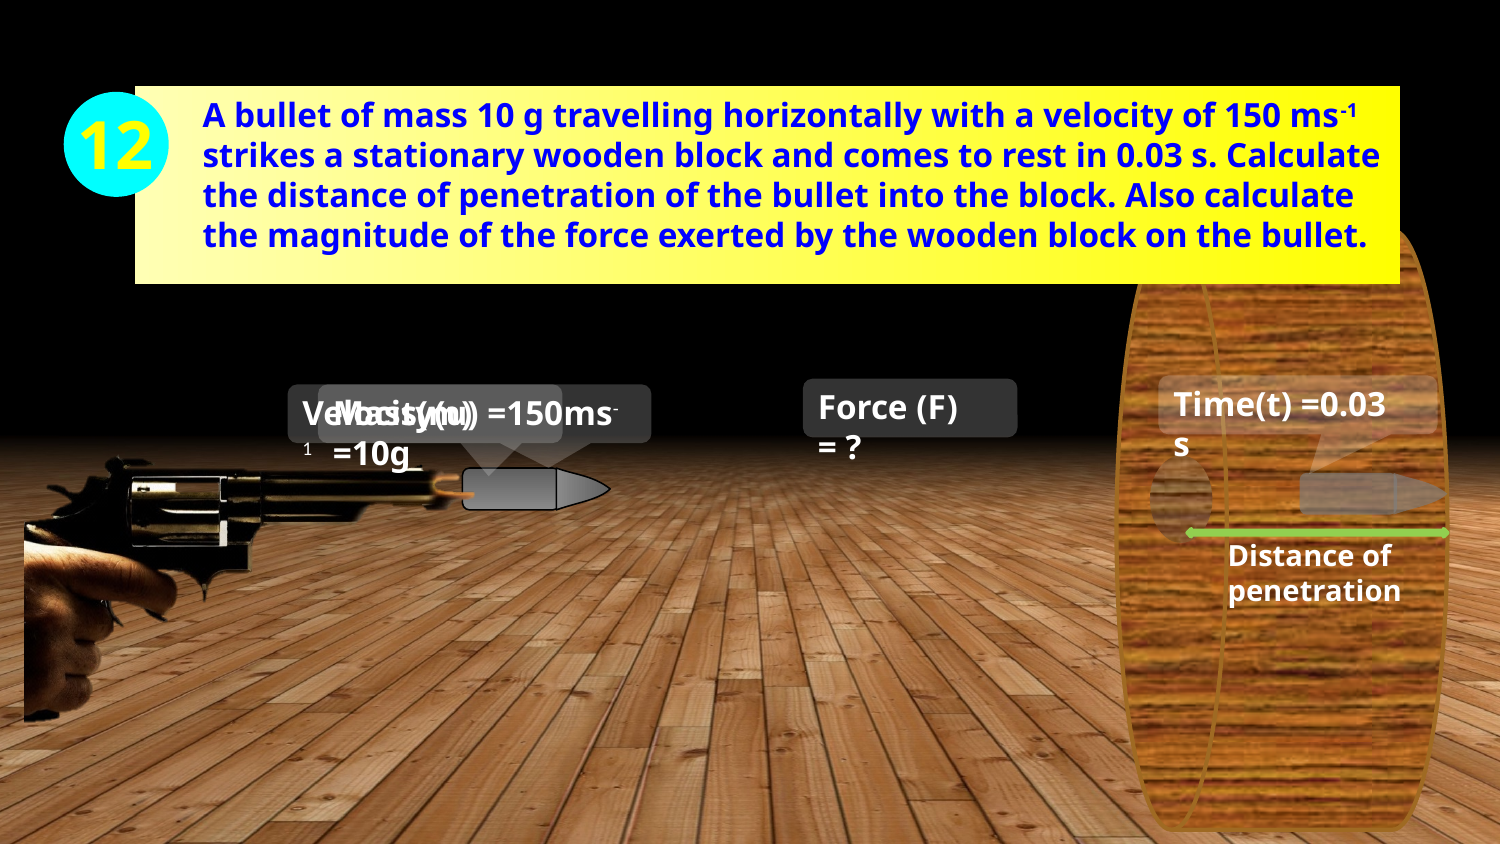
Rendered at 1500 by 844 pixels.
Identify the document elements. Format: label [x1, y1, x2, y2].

text_box [802, 378, 1018, 438]
text_box [135, 48, 1402, 285]
text_box [1299, 472, 1448, 515]
text_box [55, 91, 176, 198]
text_box [1158, 375, 1438, 435]
text_box [287, 384, 652, 444]
picture [0, 0, 1500, 844]
